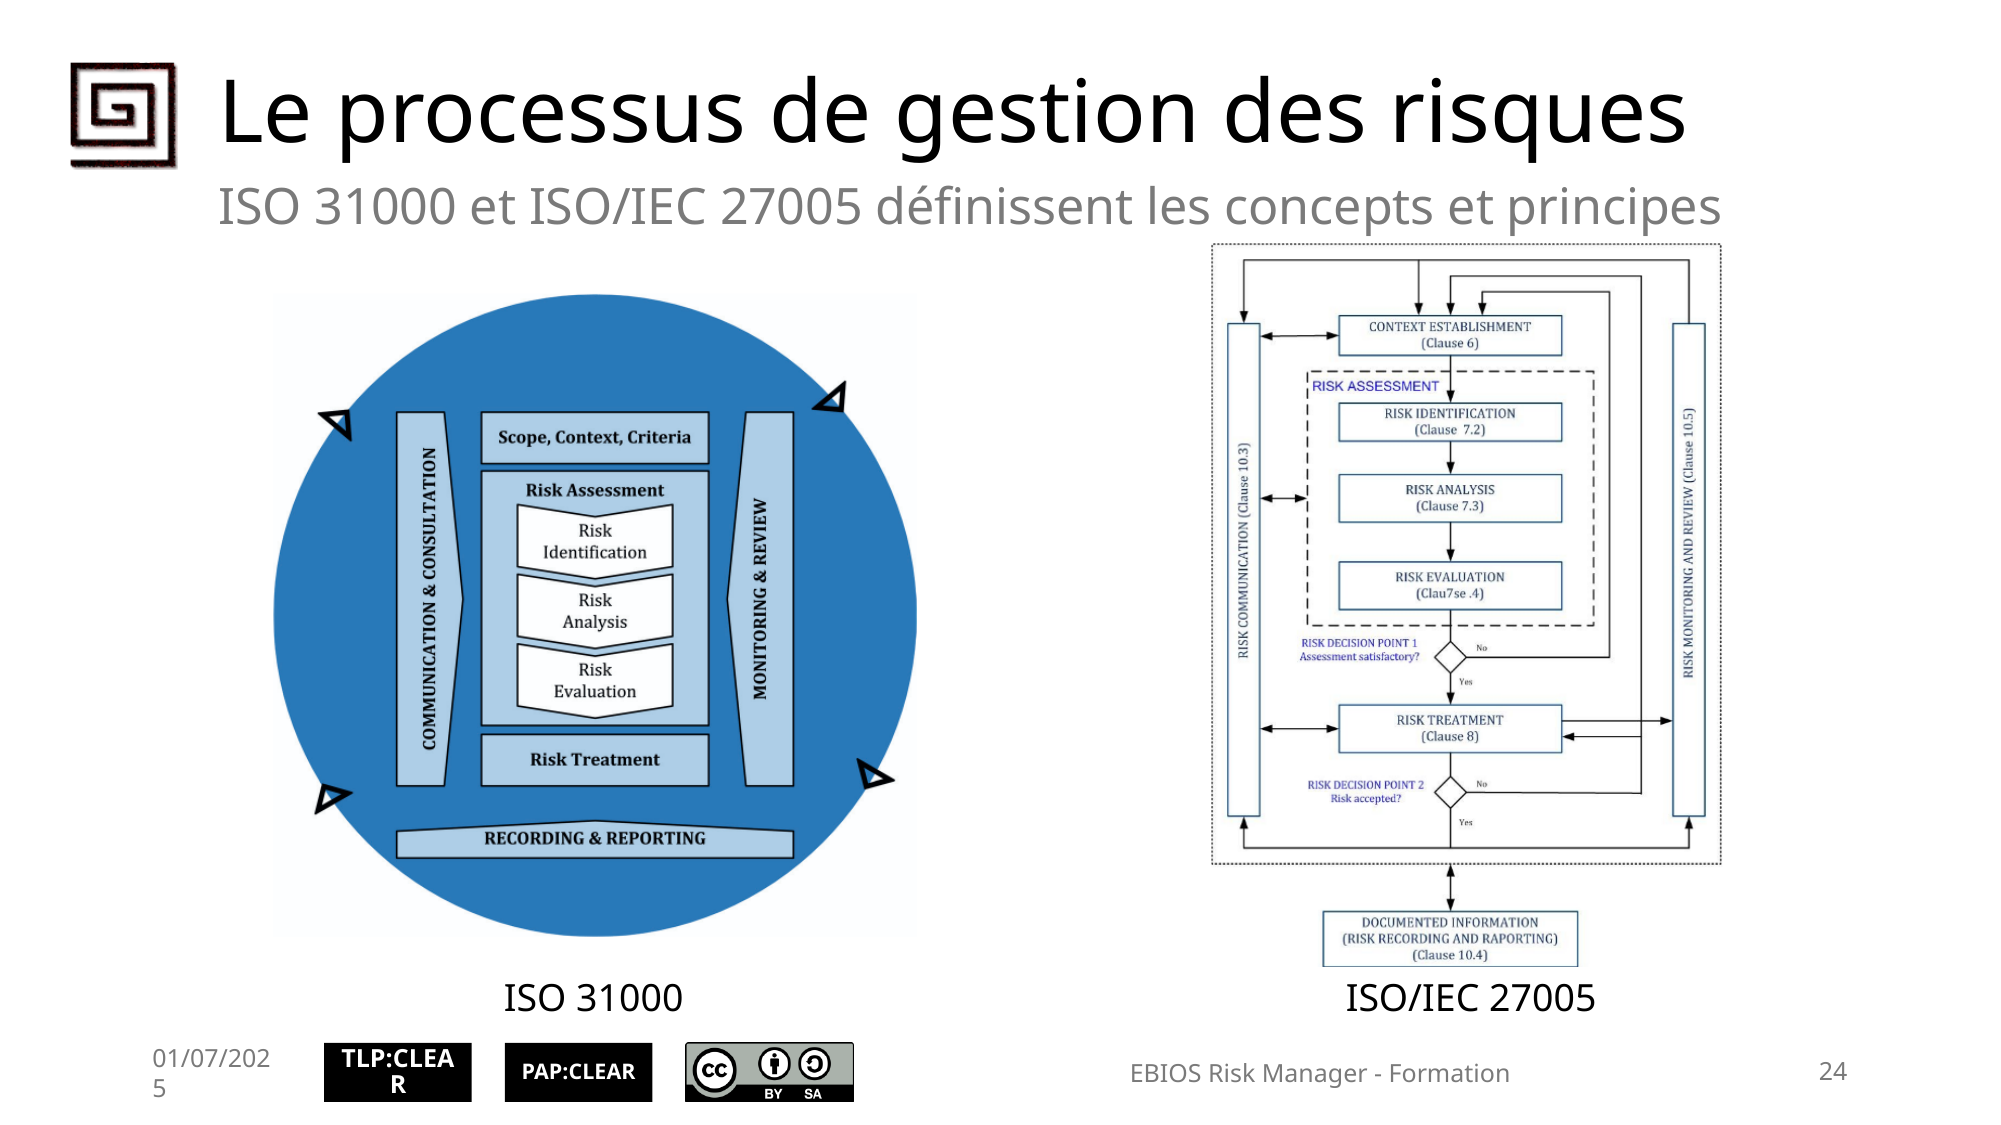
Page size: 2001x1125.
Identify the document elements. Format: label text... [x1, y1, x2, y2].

title Le processus de gestion des risques [203, 59, 1863, 170]
picture [67, 59, 178, 170]
picture [685, 1042, 854, 1102]
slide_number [137, 1042, 291, 1103]
text_box ISO/IEC 27005 [1331, 967, 1612, 1027]
text_box ISO 31000 [489, 966, 699, 1027]
footer EBIOS Risk Manager - Formation [895, 1042, 1746, 1103]
picture [218, 280, 970, 952]
slide_number 24 [1771, 1042, 1863, 1103]
list ISO 31000 et ISO/IEC 27005 définissent les concepts et principes [203, 174, 1863, 255]
picture [1205, 237, 1724, 967]
